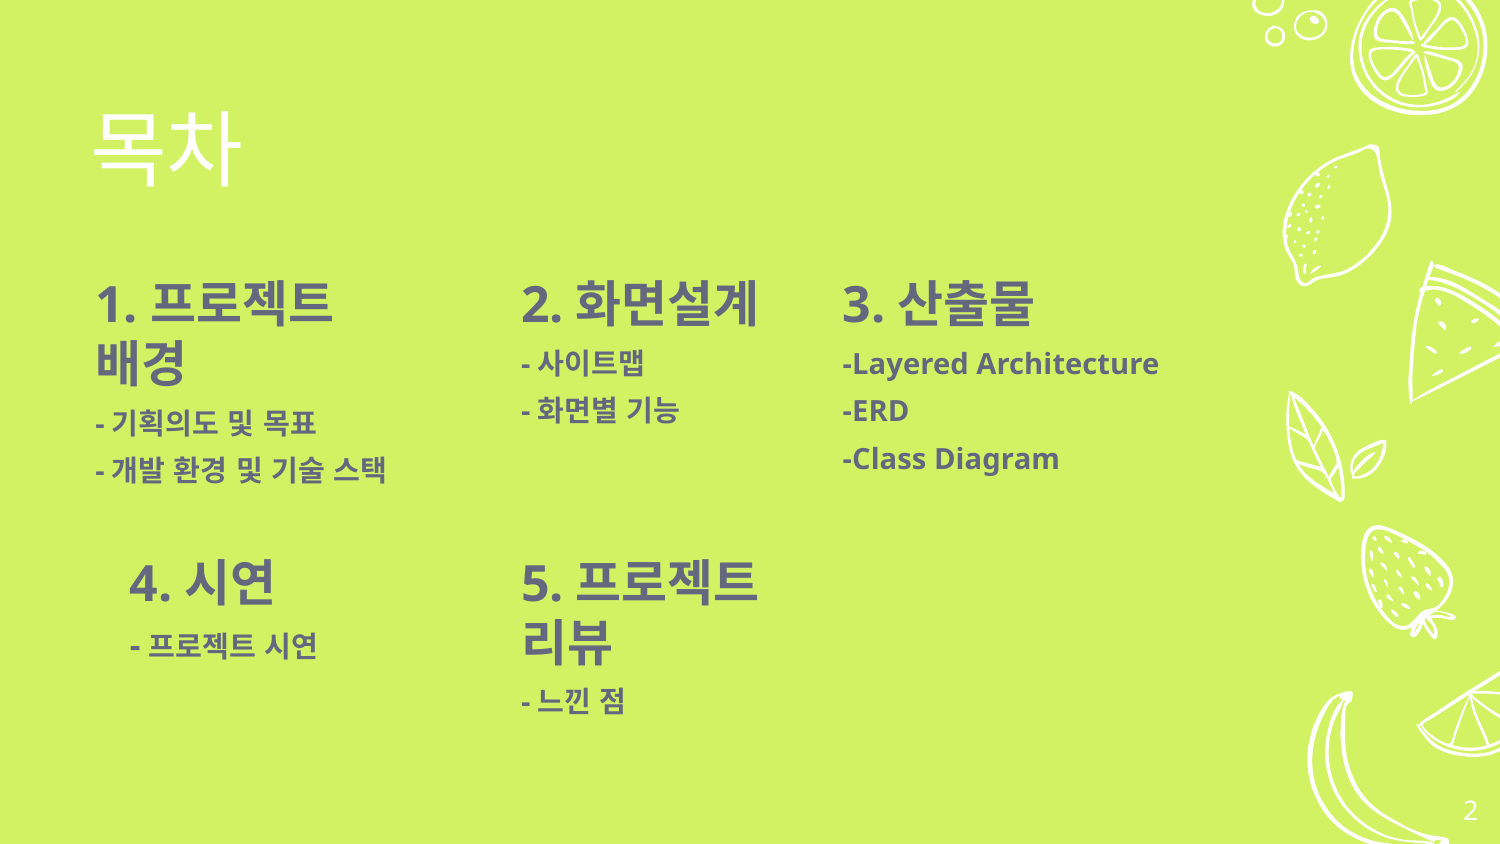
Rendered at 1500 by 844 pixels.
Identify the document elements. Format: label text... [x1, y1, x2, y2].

text_box 3.산출물 -Layered Architecture -ERD -Class Diagram [827, 257, 1193, 444]
text_box 1.프로젝트 배경 -기획의도 및 목표 -개발 환경 및 기술 스택 [80, 257, 450, 510]
text_box 목차 [74, 71, 1107, 212]
text_box 4.시연 -프로젝트 시연 [114, 536, 415, 722]
text_box 2.화면설계 -사이트맵 -화면별 기능 [506, 257, 839, 536]
text_box 5.프로젝트 리뷰 -느낀 점 [506, 536, 872, 722]
slide_number 2 [1403, 779, 1494, 844]
